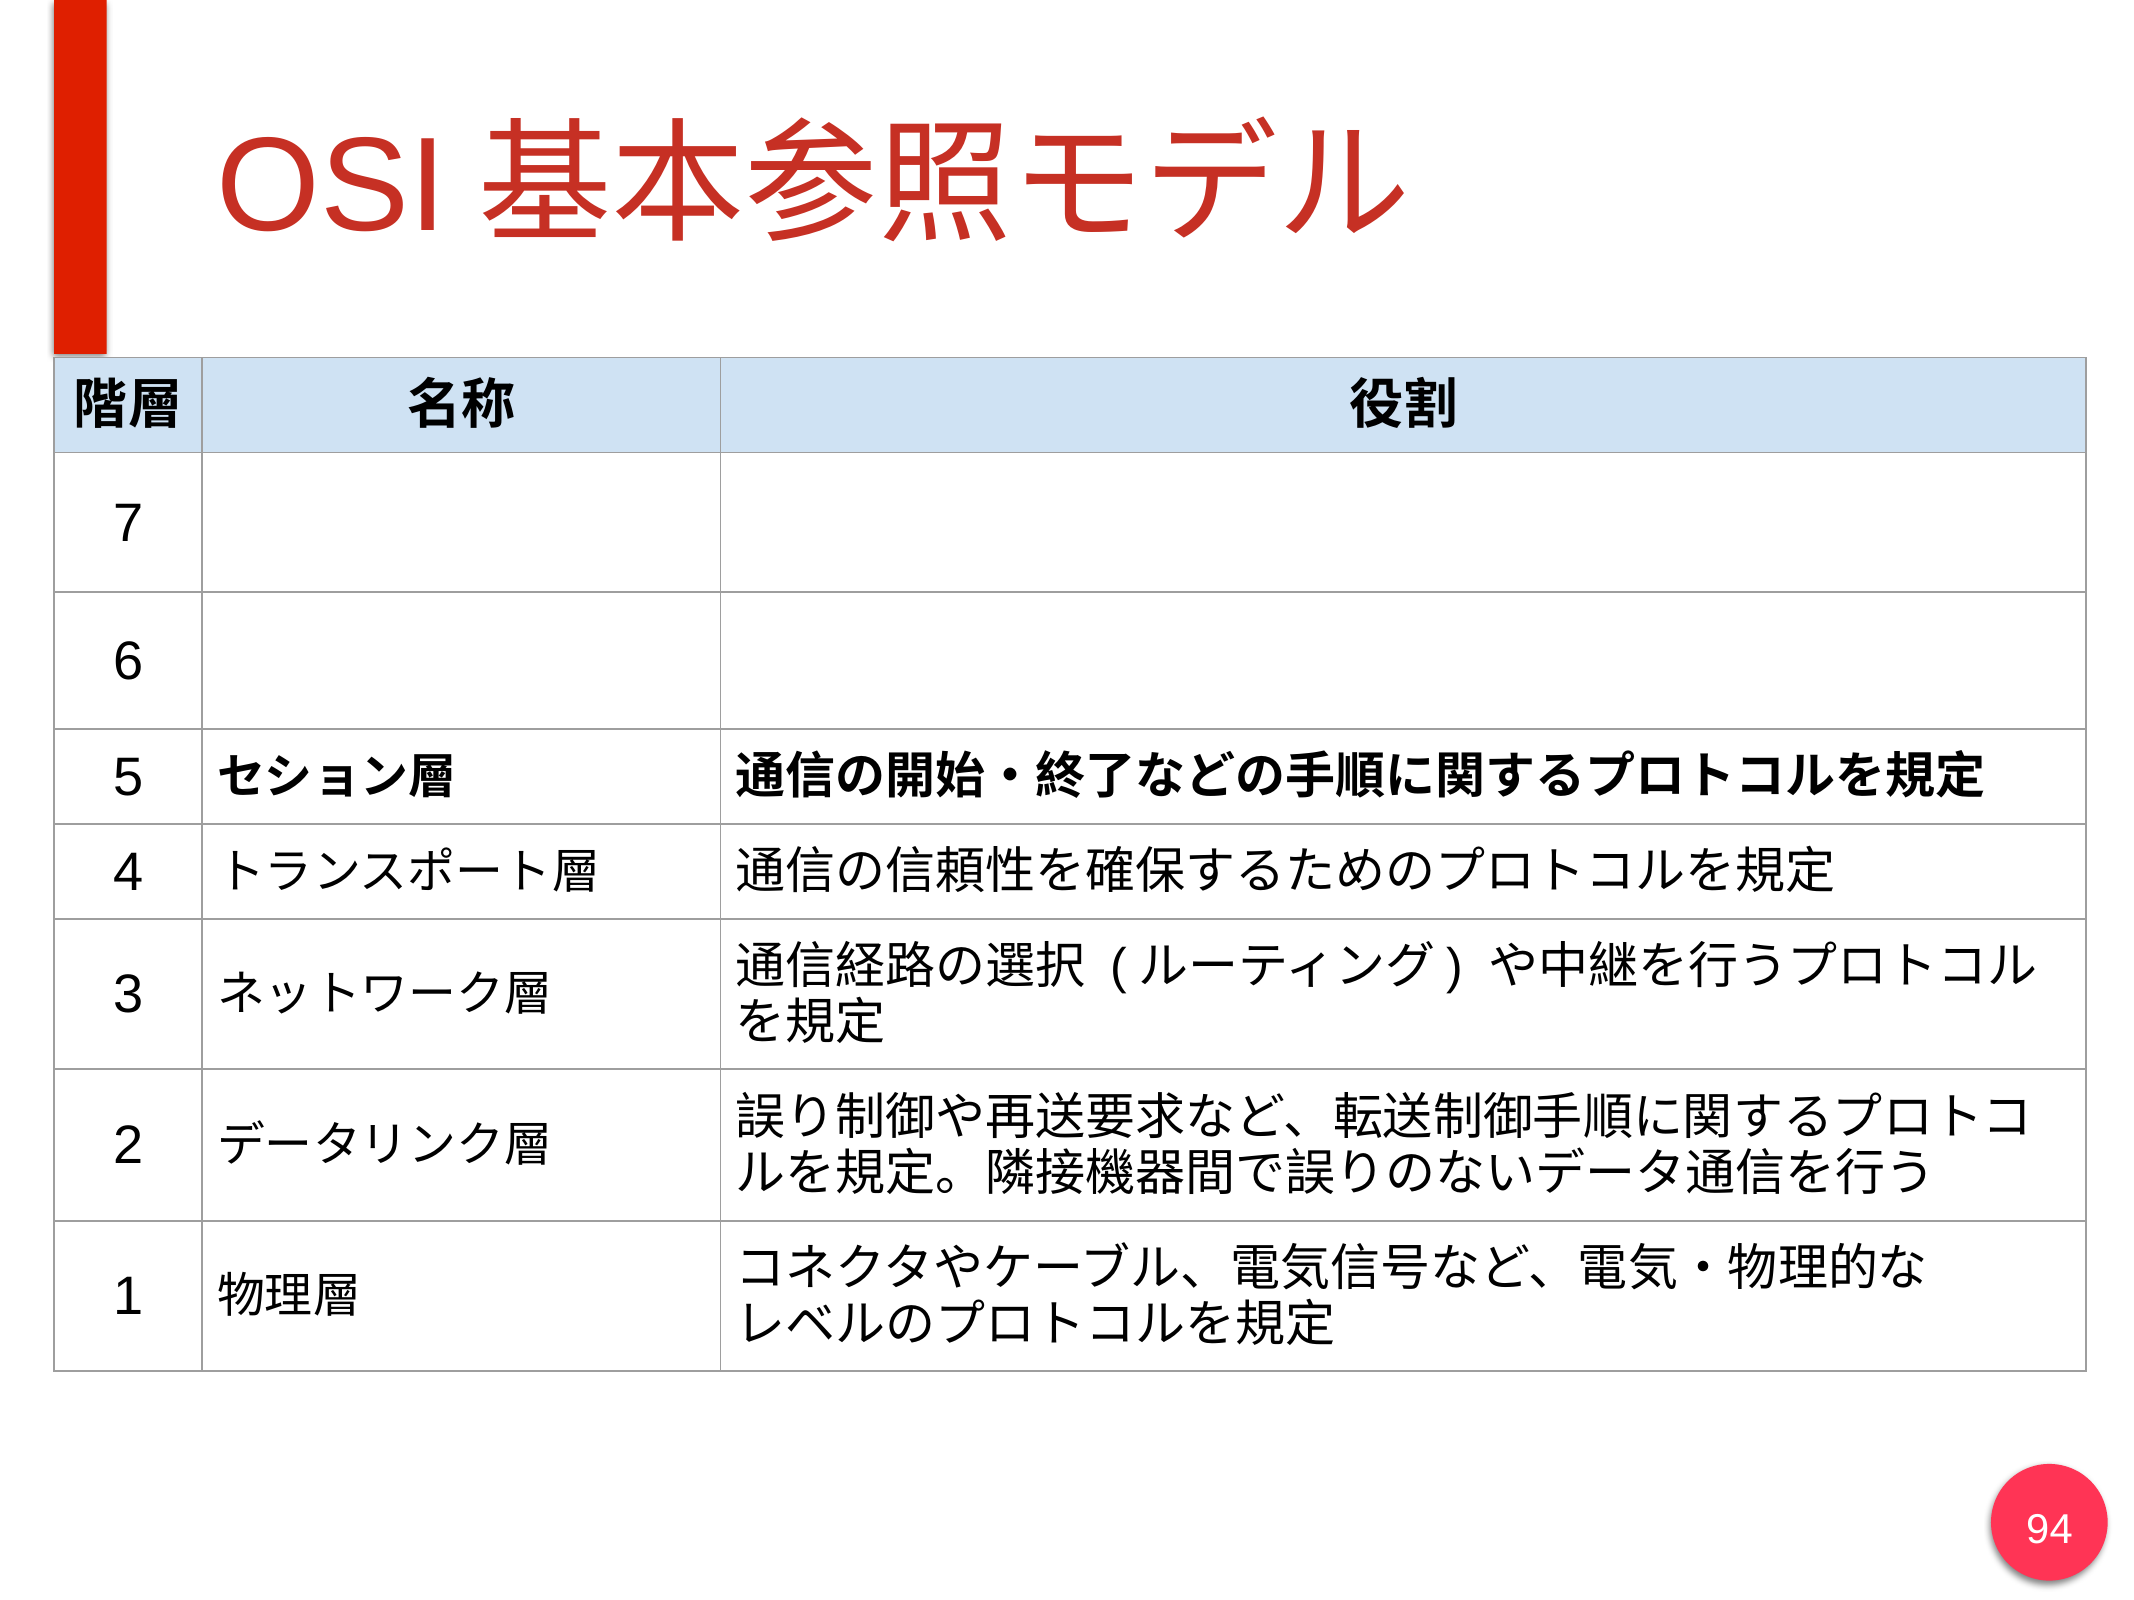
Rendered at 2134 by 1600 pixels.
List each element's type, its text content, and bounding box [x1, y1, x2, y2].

table_cell トランスポート層 [203, 825, 720, 918]
table_cell 6 [55, 593, 201, 728]
table_cell ネットワーク層 [203, 920, 720, 1068]
table_cell 物理層 [203, 1222, 720, 1370]
table_cell [721, 593, 2085, 728]
table_cell 5 [55, 730, 201, 823]
table_cell 3 [55, 920, 201, 1068]
table_cell 7 [55, 453, 201, 591]
table_cell [203, 593, 720, 728]
table_cell データリンク層 [203, 1070, 720, 1220]
table_cell コネクタやケーブル、電気信号など、電気・物理的な レベルのプロトコルを規定 [721, 1222, 2085, 1370]
table_cell 誤り制御や再送要求など、転送制御手順に関するプロトコルを規定。隣接機器間で誤りのないデータ通信を行う [721, 1070, 2085, 1220]
slide_number 94 [2012, 1493, 2087, 1600]
table_cell 1 [55, 1222, 201, 1370]
table_header 階層 [55, 358, 201, 452]
title OSI基本参照モデル [208, 18, 2030, 336]
table_cell 通信経路の選択 (ルーティング) や中継を行うプロトコルを規定 [721, 920, 2085, 1068]
table_header 名称 [203, 358, 720, 452]
table_cell セション層 [203, 730, 720, 823]
table_cell 2 [55, 1070, 201, 1220]
table_cell [203, 453, 720, 591]
table_cell 4 [55, 825, 201, 918]
table_cell [721, 453, 2085, 591]
table_header 役割 [721, 358, 2085, 452]
table_cell 通信の信頼性を確保するためのプロトコルを規定 [721, 825, 2085, 918]
table_cell 通信の開始・終了などの手順に関するプロトコルを規定 [721, 730, 2085, 823]
